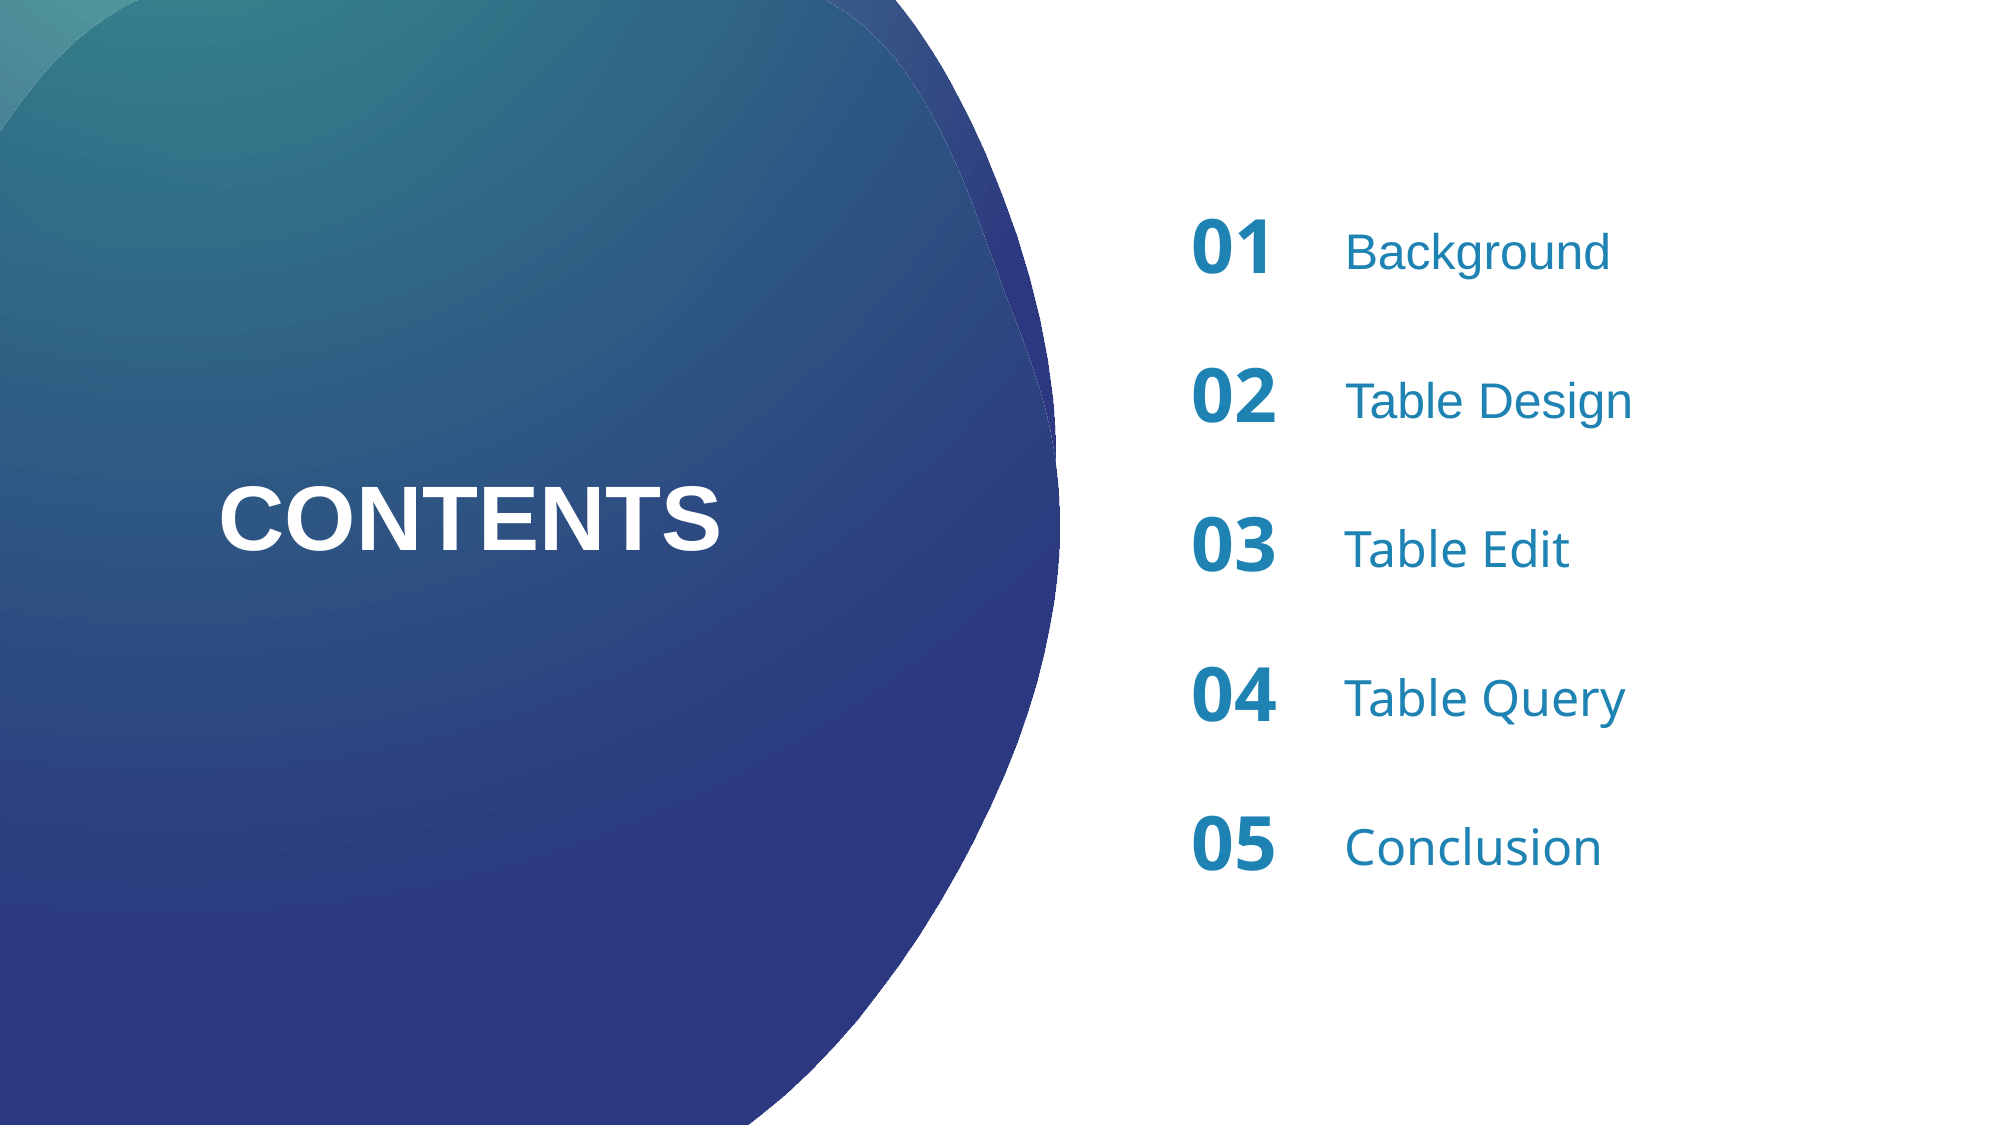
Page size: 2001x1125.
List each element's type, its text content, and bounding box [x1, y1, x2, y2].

list CONTENTS [154, 450, 788, 719]
list 01 [1183, 196, 1336, 302]
list 04 [1183, 644, 1336, 750]
list Table Edit [1336, 495, 1872, 601]
list Table Query [1336, 644, 1872, 750]
list Table Design [1336, 345, 1872, 452]
list Conclusion [1336, 793, 1872, 899]
list Background [1336, 196, 1872, 302]
list 03 [1183, 495, 1336, 601]
list 05 [1183, 793, 1336, 899]
list 02 [1183, 345, 1336, 452]
